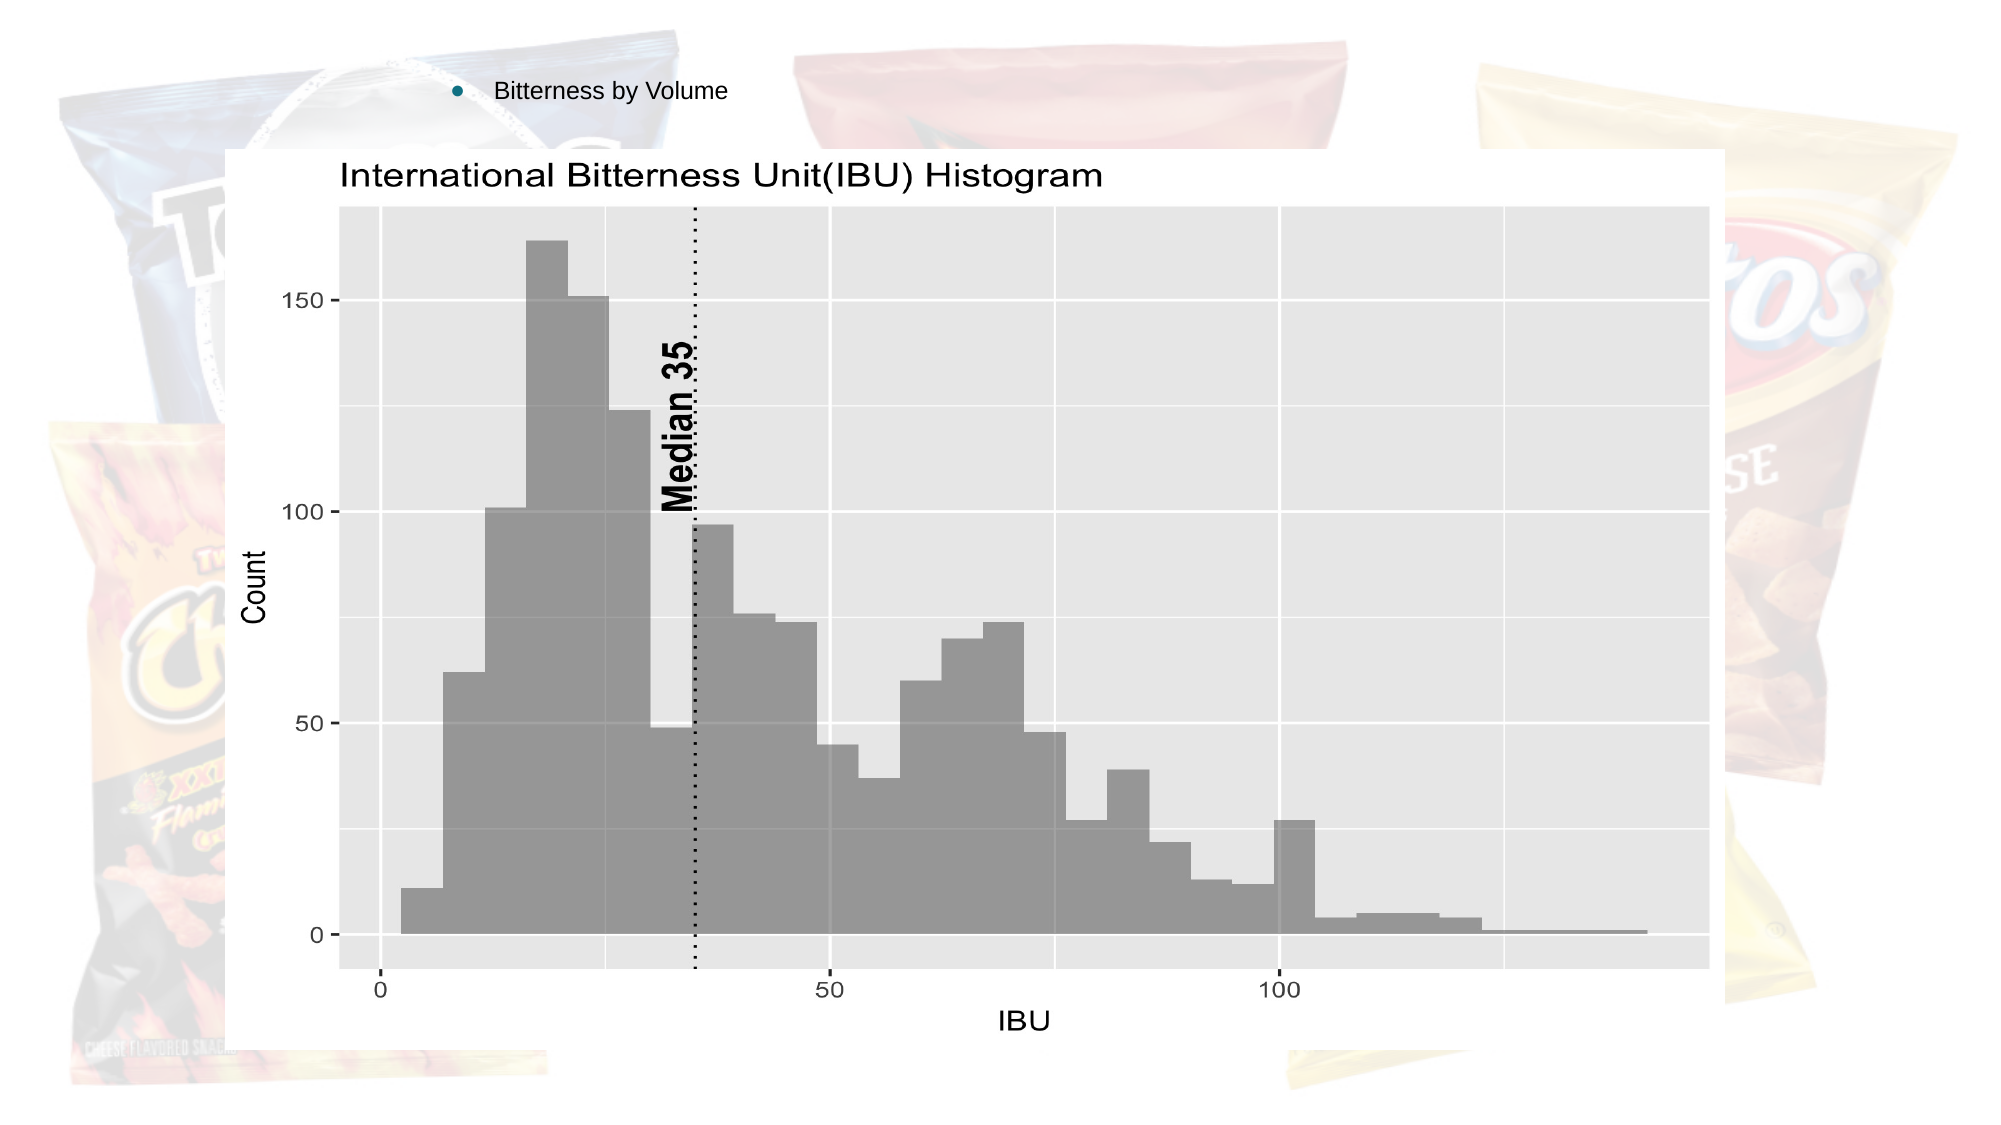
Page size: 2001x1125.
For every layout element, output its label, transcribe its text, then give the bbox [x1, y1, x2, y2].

list Bitterness by Volume [450, 75, 1950, 225]
picture [224, 149, 1725, 1050]
